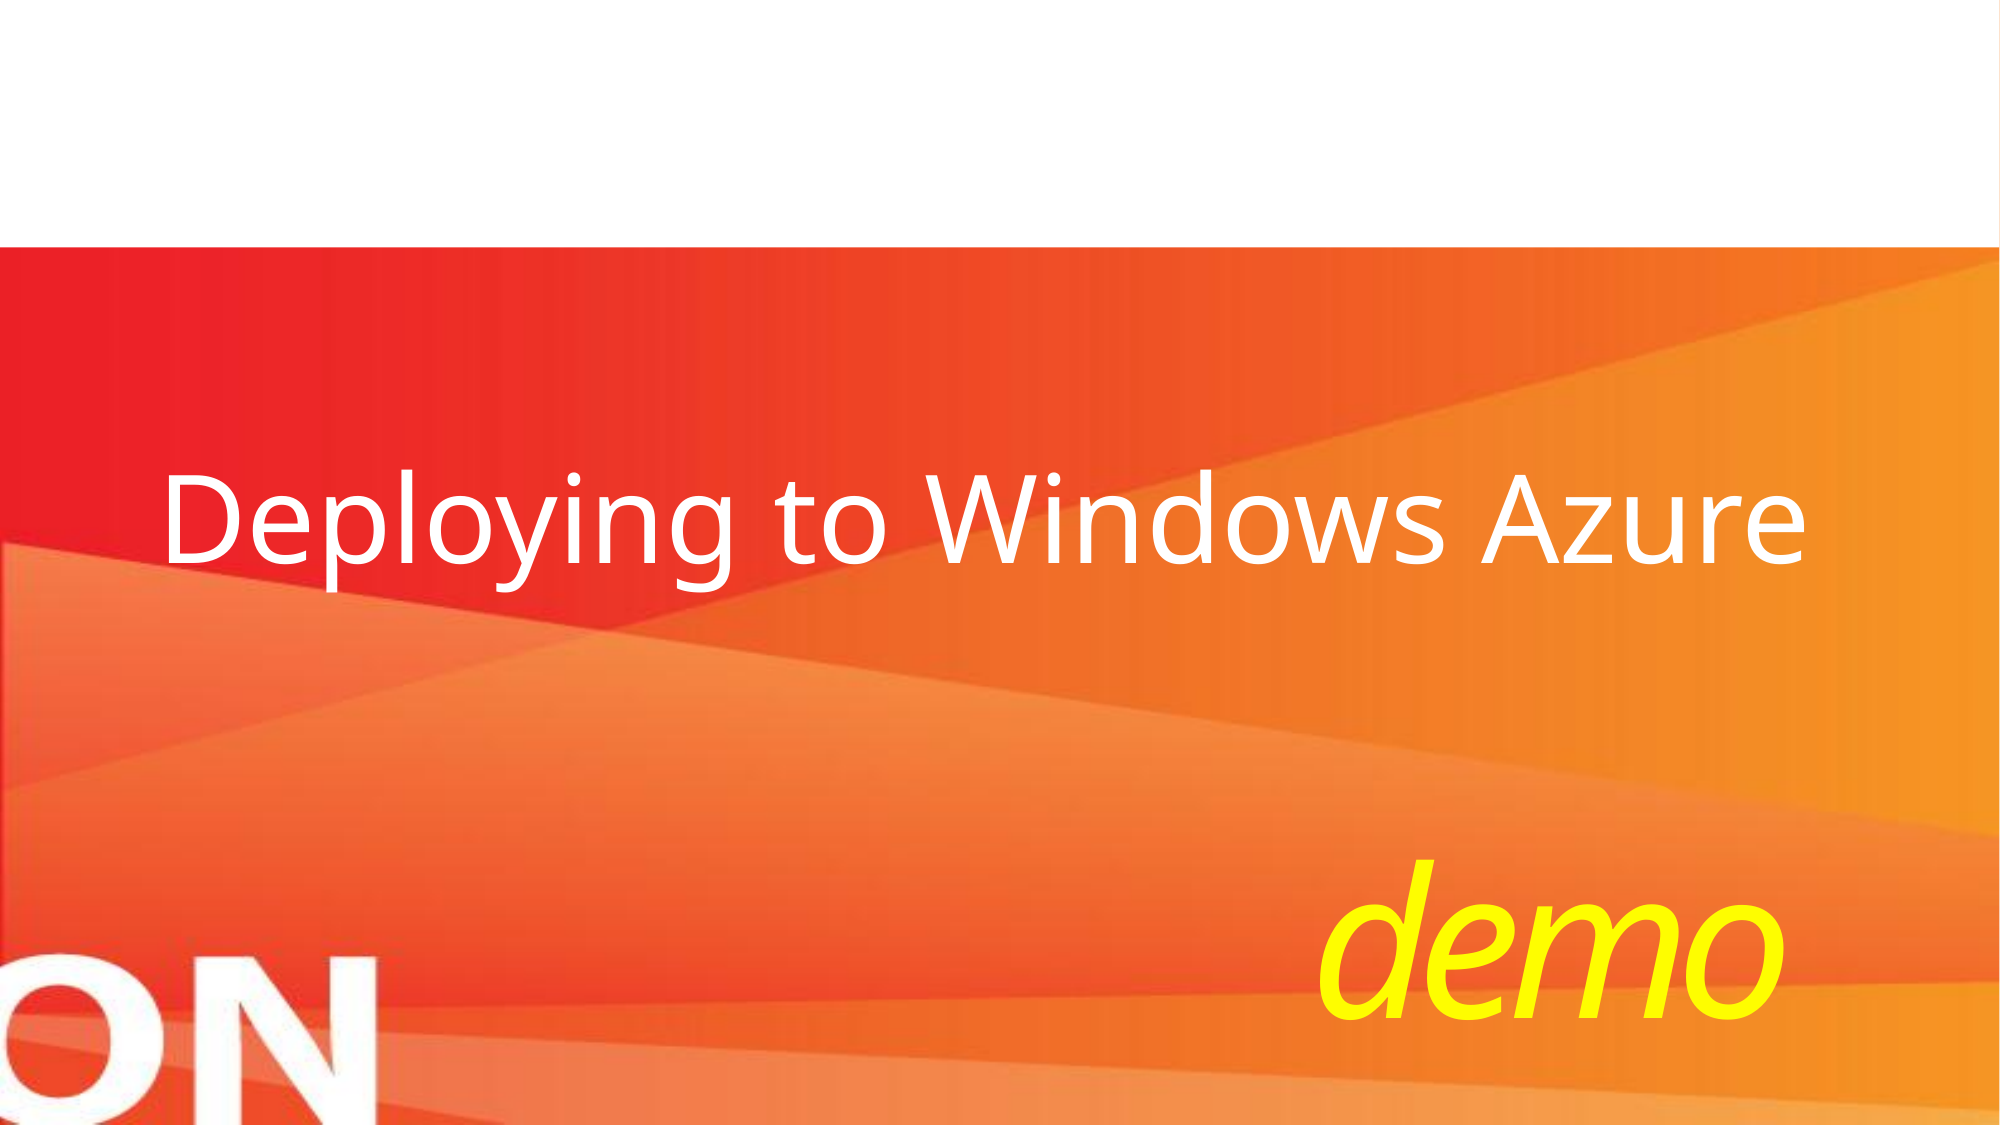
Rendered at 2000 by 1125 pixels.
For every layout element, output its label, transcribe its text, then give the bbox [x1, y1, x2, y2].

list demo [174, 800, 1855, 1027]
picture [0, 248, 2000, 1125]
title Deploying to Windows Azure [137, 398, 1866, 649]
